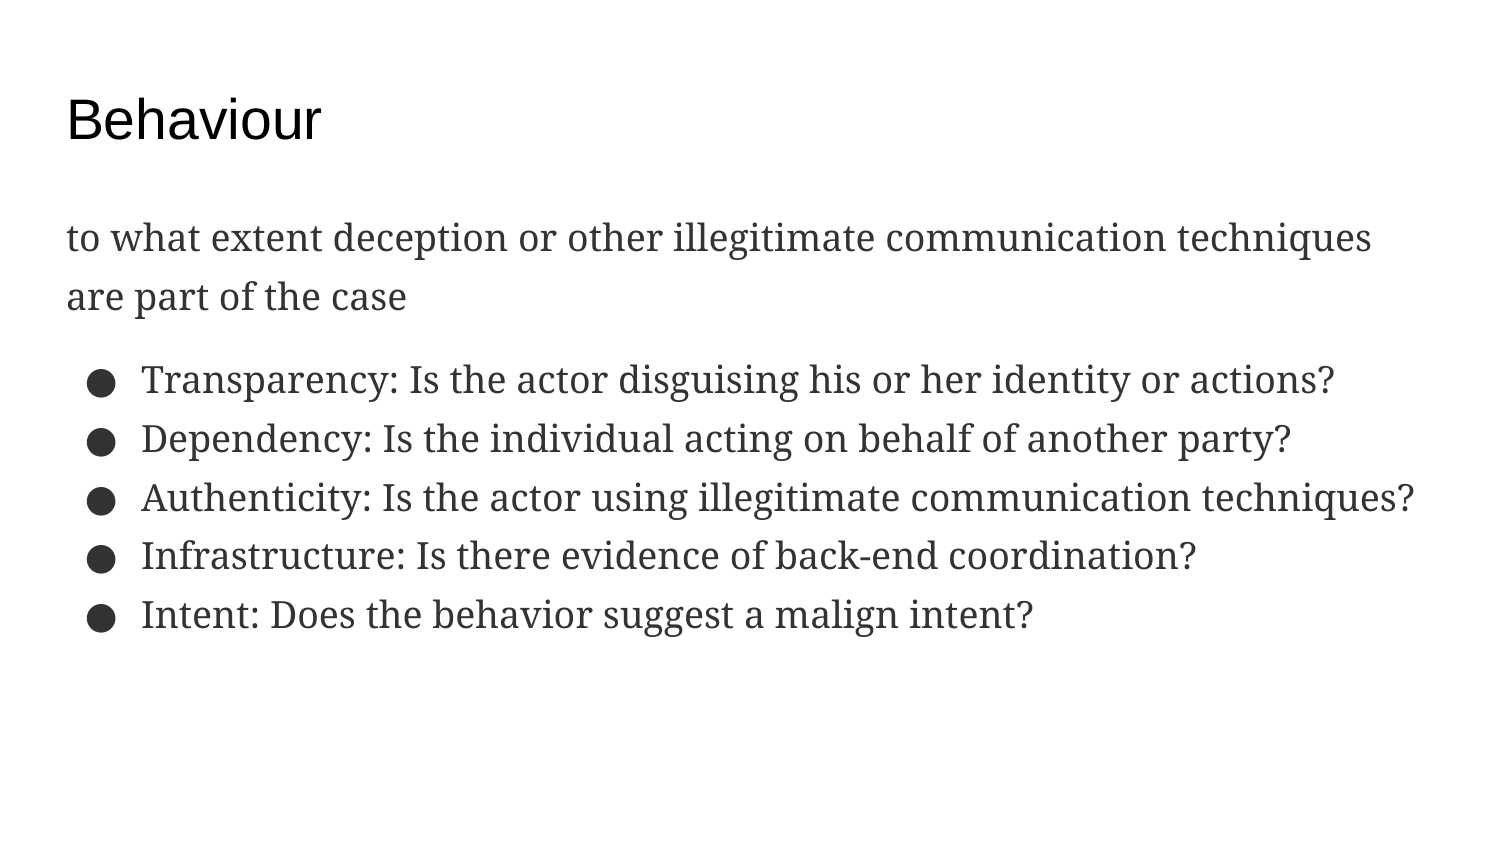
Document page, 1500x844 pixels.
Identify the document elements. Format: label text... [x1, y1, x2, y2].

title Behaviour [51, 72, 1449, 167]
list to what extent deception or other illegitimate communication techniques are part of the case Transparency: Is the actor disguising his or her identity or actions? Dependency: Is the individual acting on behalf of another party? Authenticity: Is the actor using illegitimate communication techniques? Infrastructure: Is there evidence of back-end coordination? Intent: Does the behavior suggest a malign intent? [51, 189, 1449, 750]
